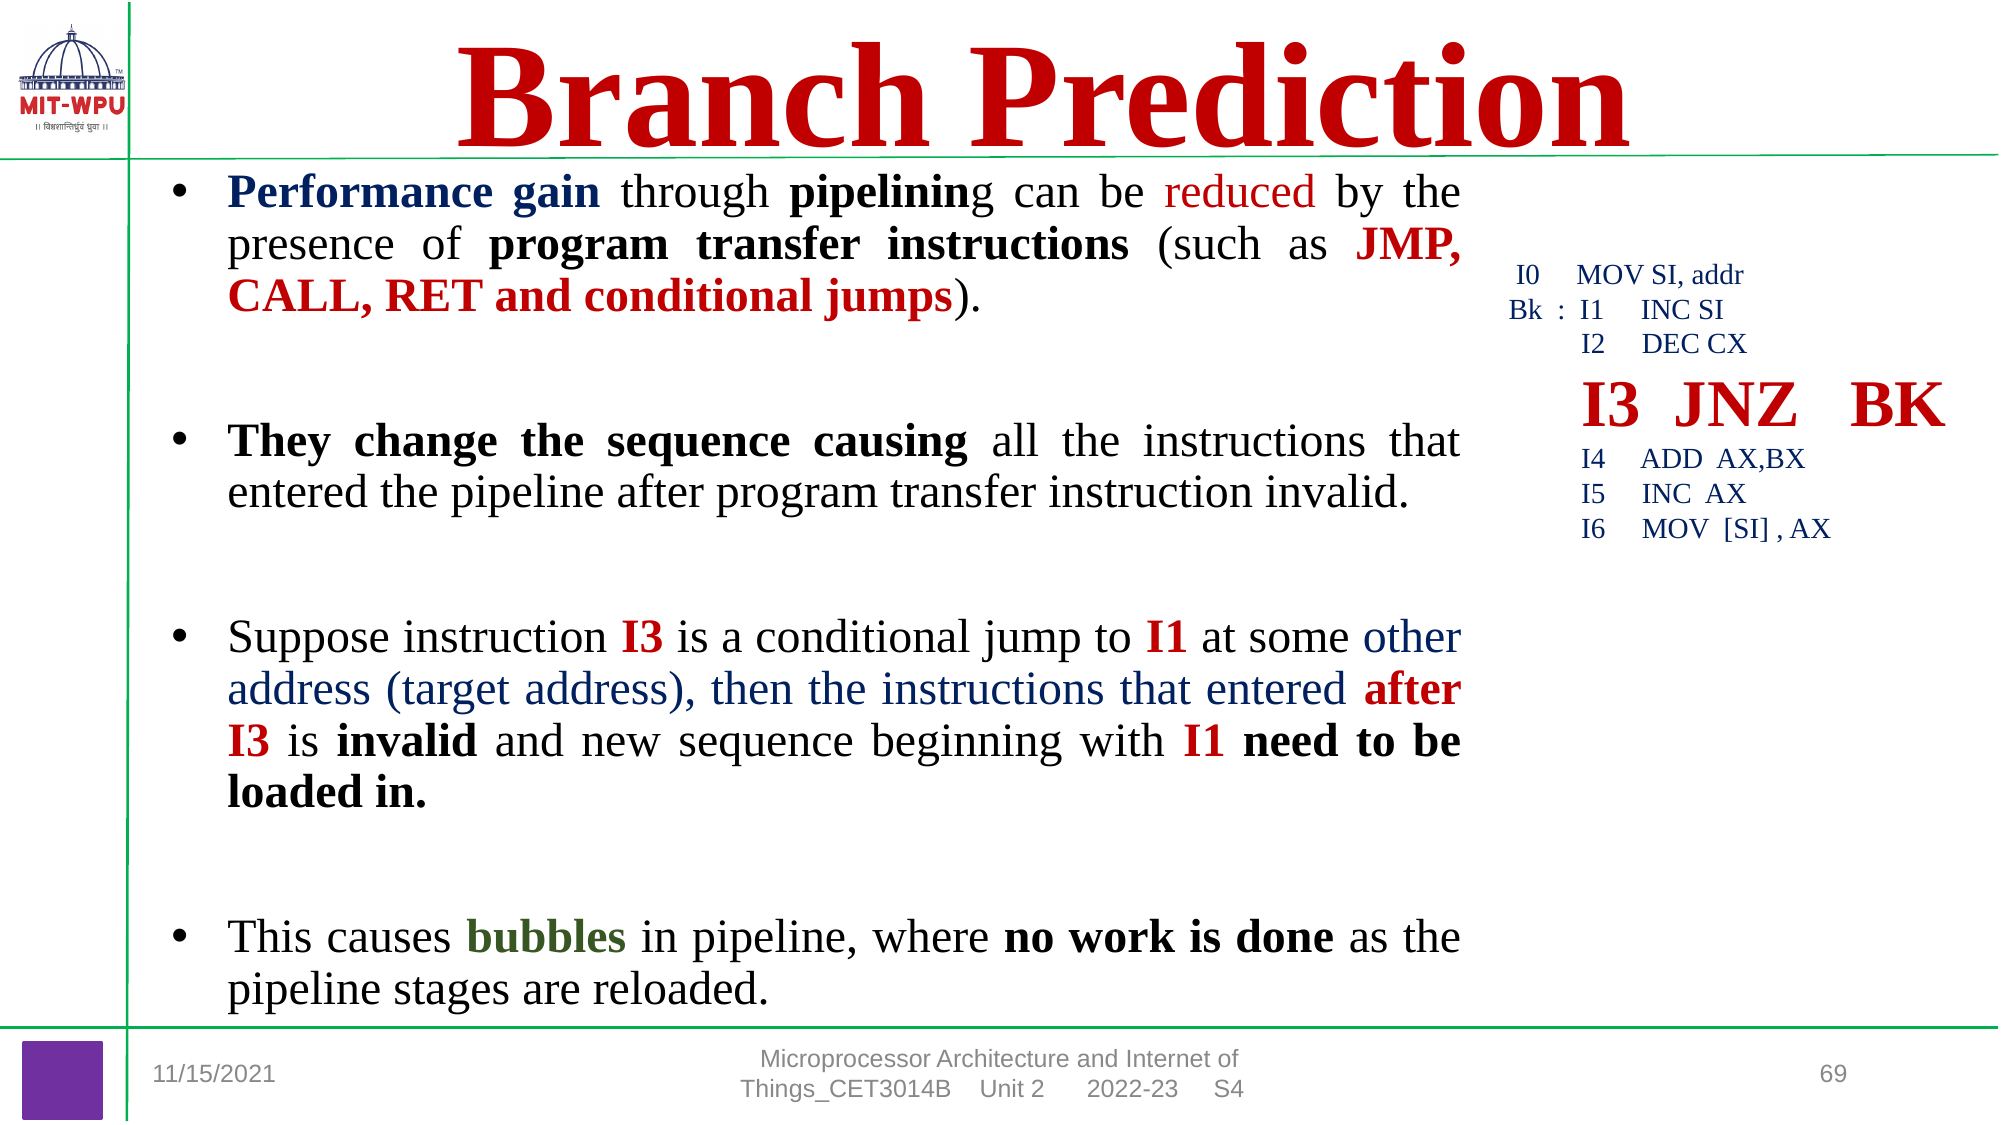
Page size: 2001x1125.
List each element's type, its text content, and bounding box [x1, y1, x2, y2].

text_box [135, 154, 1999, 160]
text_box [126, 1039, 130, 1122]
text_box [23, 1042, 102, 1118]
footer Microprocessor Architecture and Internet of Things_CET3014B Unit 2 2022-23 S4 [662, 1042, 1338, 1103]
list Performance gain through pipelining can be reduced by the presence of program transfer instructions (such as JMP, CALL, RET and conditional jumps). They change the sequence causing all the instructions that entered the pipeline after program transfer instruction invalid. Suppose instruction I3 is a conditional jump to I1 at some other address (target address), then the instructions that entered after I3 is invalid and new sequence beginning with I1 need to be loaded in. This causes bubbles in pipeline, where no work is done as the pipeline stages are reloaded. [137, 171, 1477, 1005]
slide_number ‹#› [1412, 1042, 1863, 1103]
text_box I0 MOV SI, addr Bk : I1 INC SI I2 DEC CX I3 JNZ BK I4 ADD AX,BX I5 INC AX I6 MOV [SI] , AX [1493, 247, 1999, 553]
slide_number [137, 1042, 588, 1103]
picture [130, 24, 138, 133]
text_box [0, 154, 121, 160]
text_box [126, 1, 130, 1026]
title Branch Prediction [237, 51, 1853, 144]
picture [18, 24, 126, 133]
